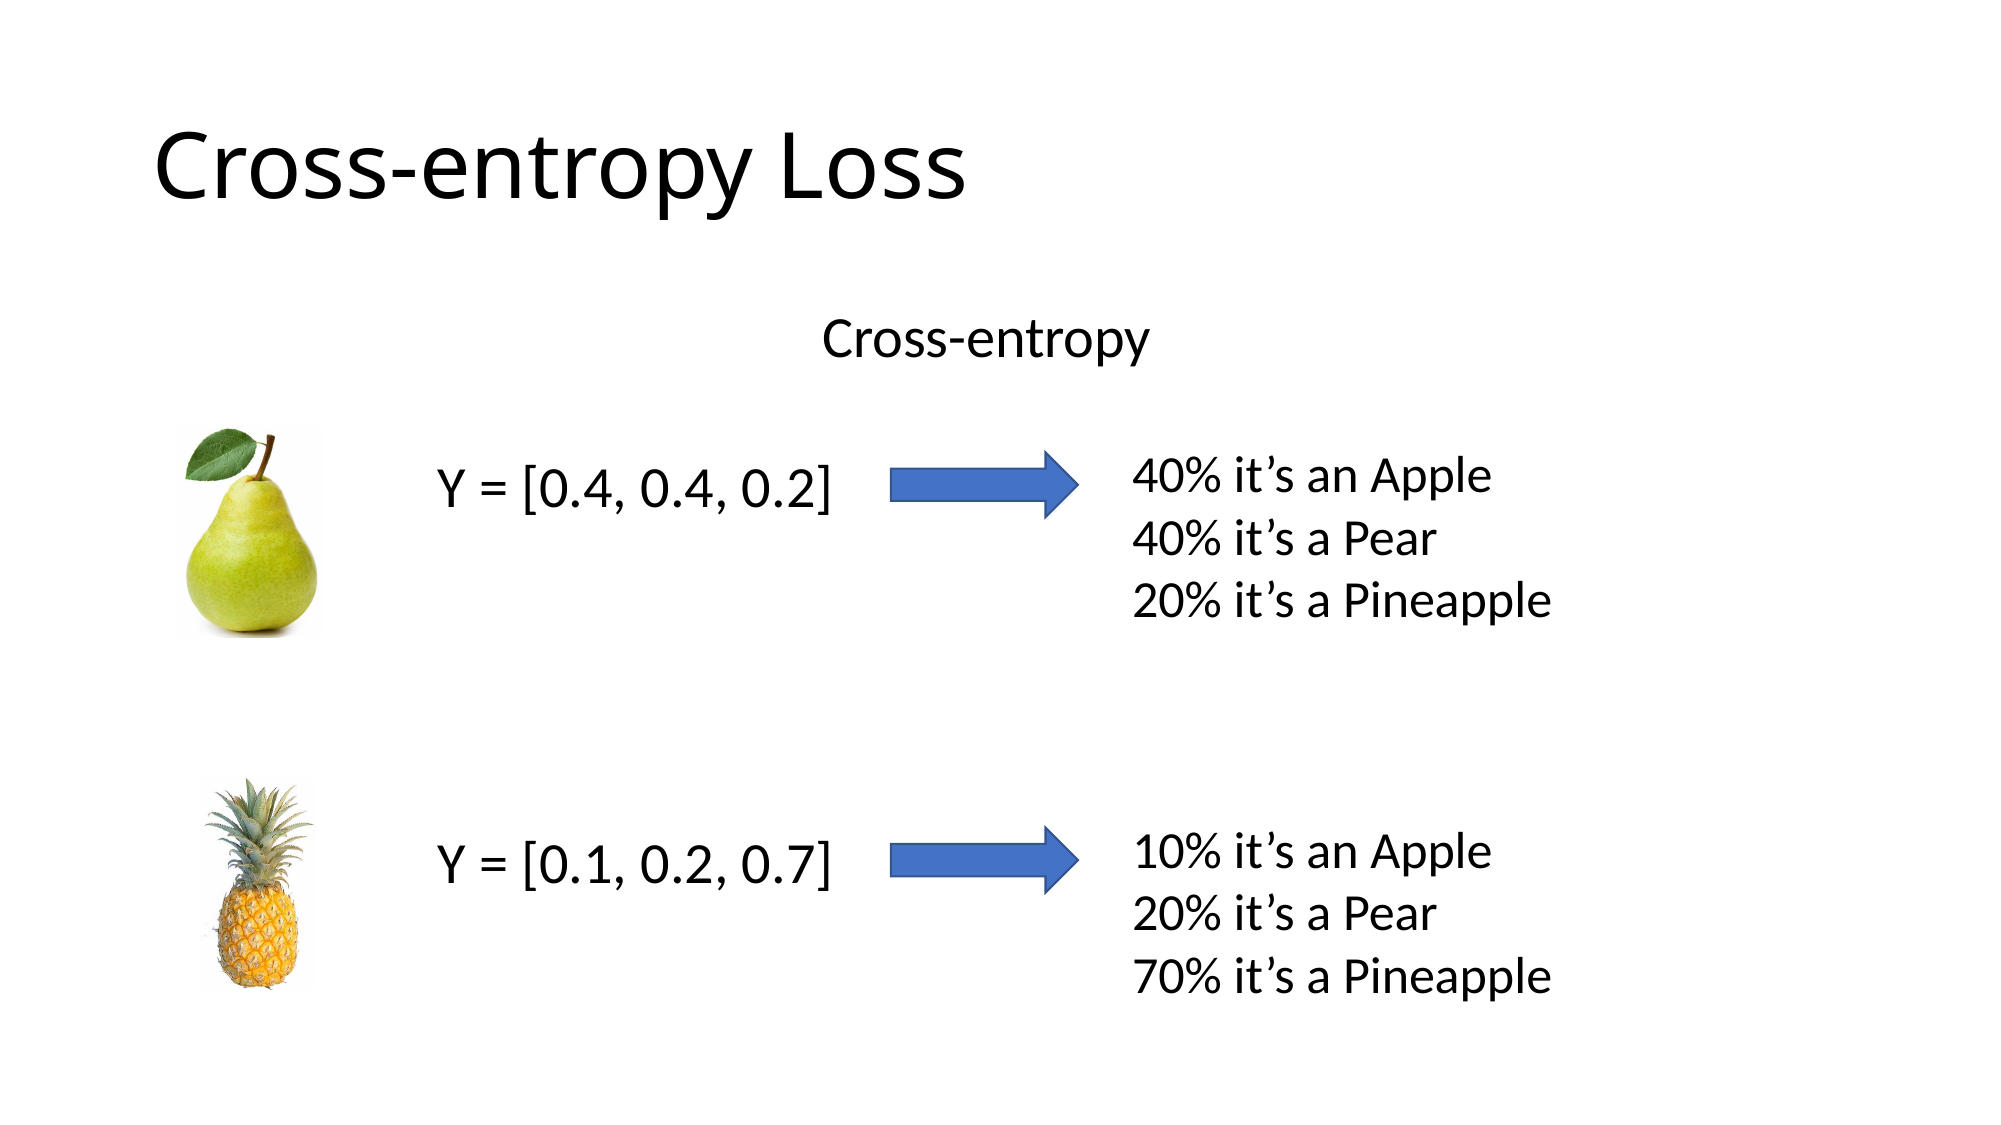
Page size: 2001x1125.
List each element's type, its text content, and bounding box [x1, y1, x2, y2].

title Cross-entropy Loss [137, 59, 1863, 278]
picture [175, 426, 323, 638]
text_box [889, 449, 1080, 520]
text_box Y = [0.4, 0.4, 0.2] [422, 441, 852, 527]
text_box [889, 825, 1080, 896]
text_box 10% it’s an Apple 20% it’s a Pear 70% it’s a Pineapple [1117, 808, 1901, 1011]
picture [199, 778, 315, 990]
text_box Y = [0.1, 0.2, 0.7] [422, 817, 852, 903]
text_box 40% it’s an Apple 40% it’s a Pear 20% it’s a Pineapple [1117, 433, 1901, 636]
